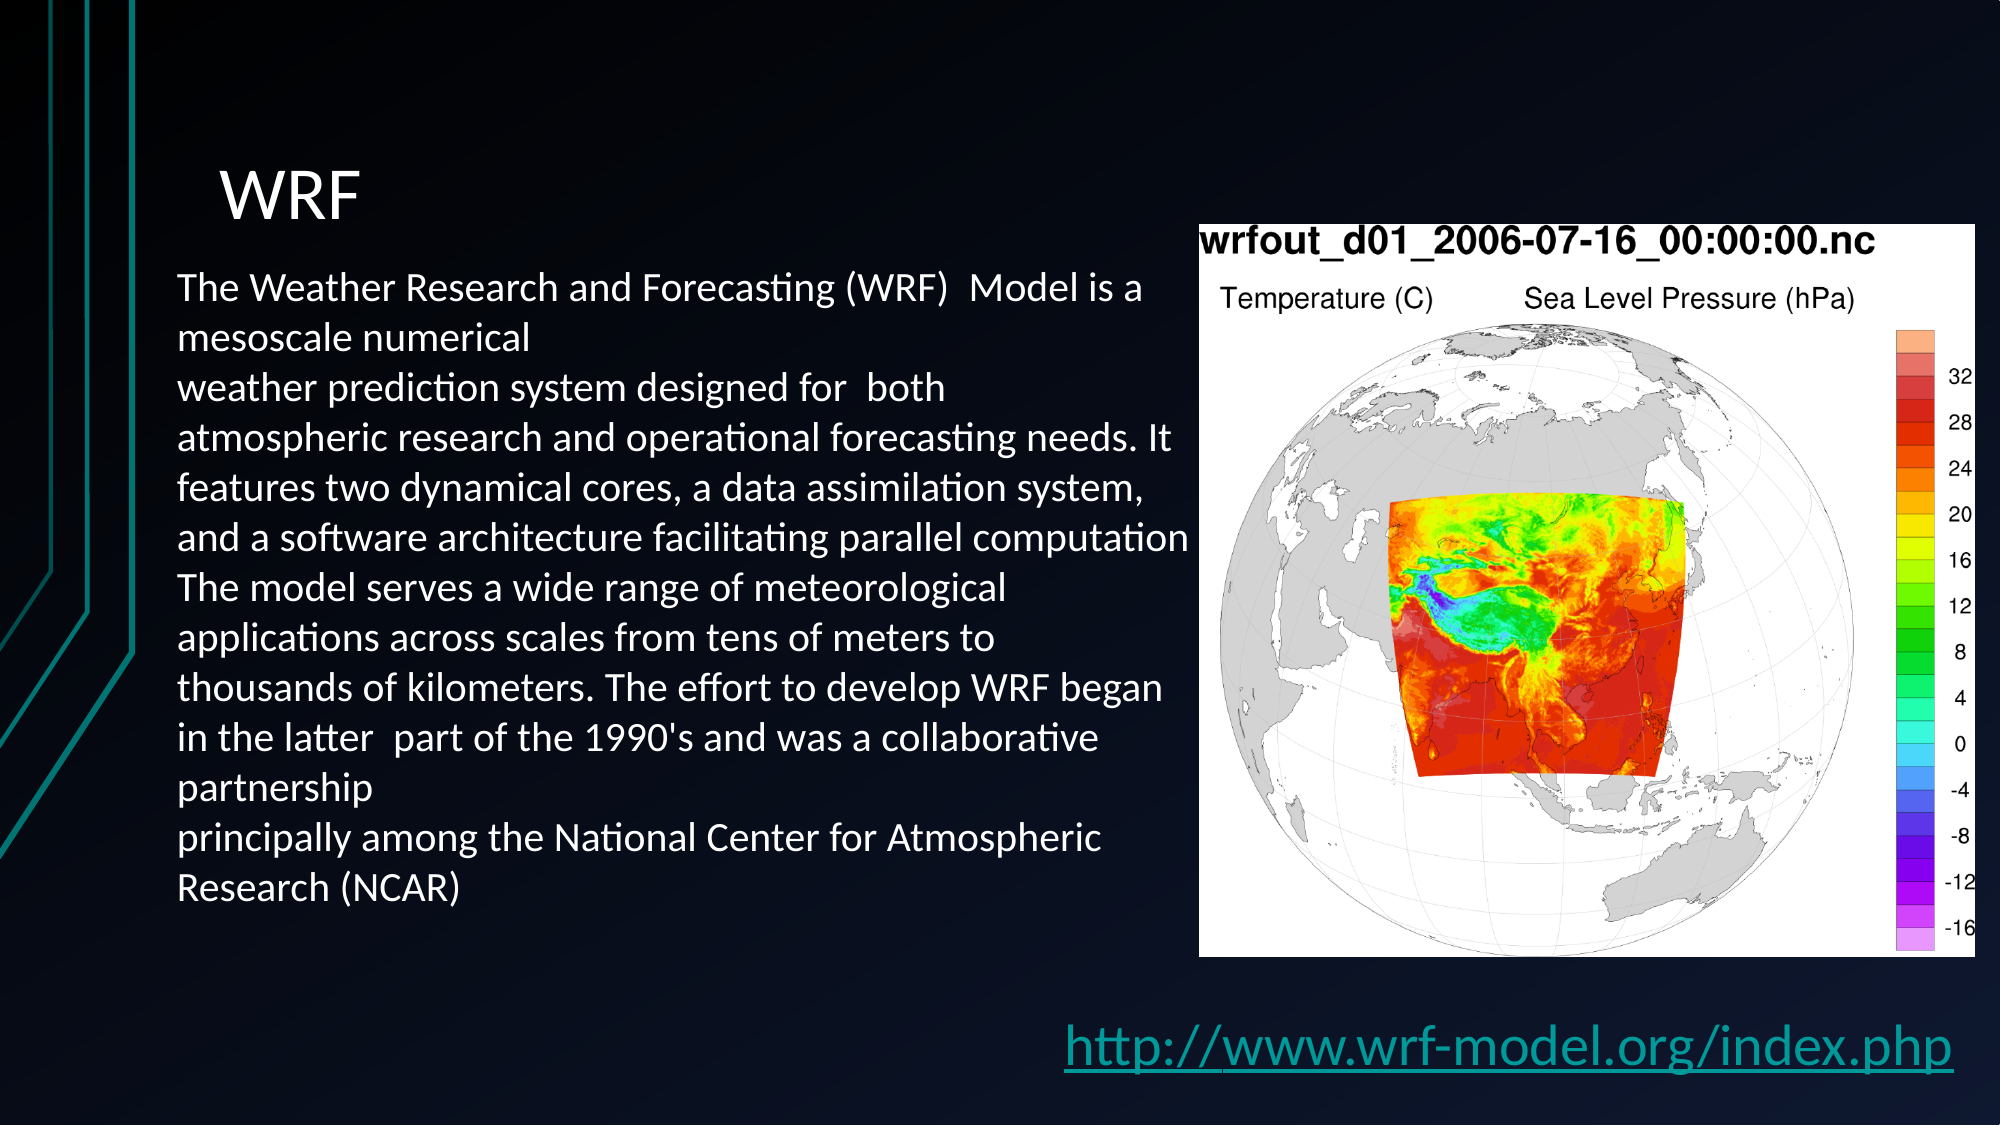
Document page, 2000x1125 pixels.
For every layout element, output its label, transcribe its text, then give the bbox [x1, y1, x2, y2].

title WRF [199, 45, 1900, 246]
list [1199, 224, 1975, 958]
text_box The Weather Research and Forecasting (WRF) Model is a mesoscale numerical weather prediction system designed for both atmospheric research and operational forecasting needs. It features two dynamical cores, a data assimilation system, and a software architecture facilitating parallel computation The model serves a wide range of meteorological applications across scales from tens of meters to thousands of kilometers. The effort to develop WRF began in the latter part of the 1990's and was a collaborative partnership principally among the National Center for Atmospheric Research (NCAR) [162, 251, 1196, 917]
text_box http://www.wrf-model.org/index.php [1049, 999, 2000, 1125]
